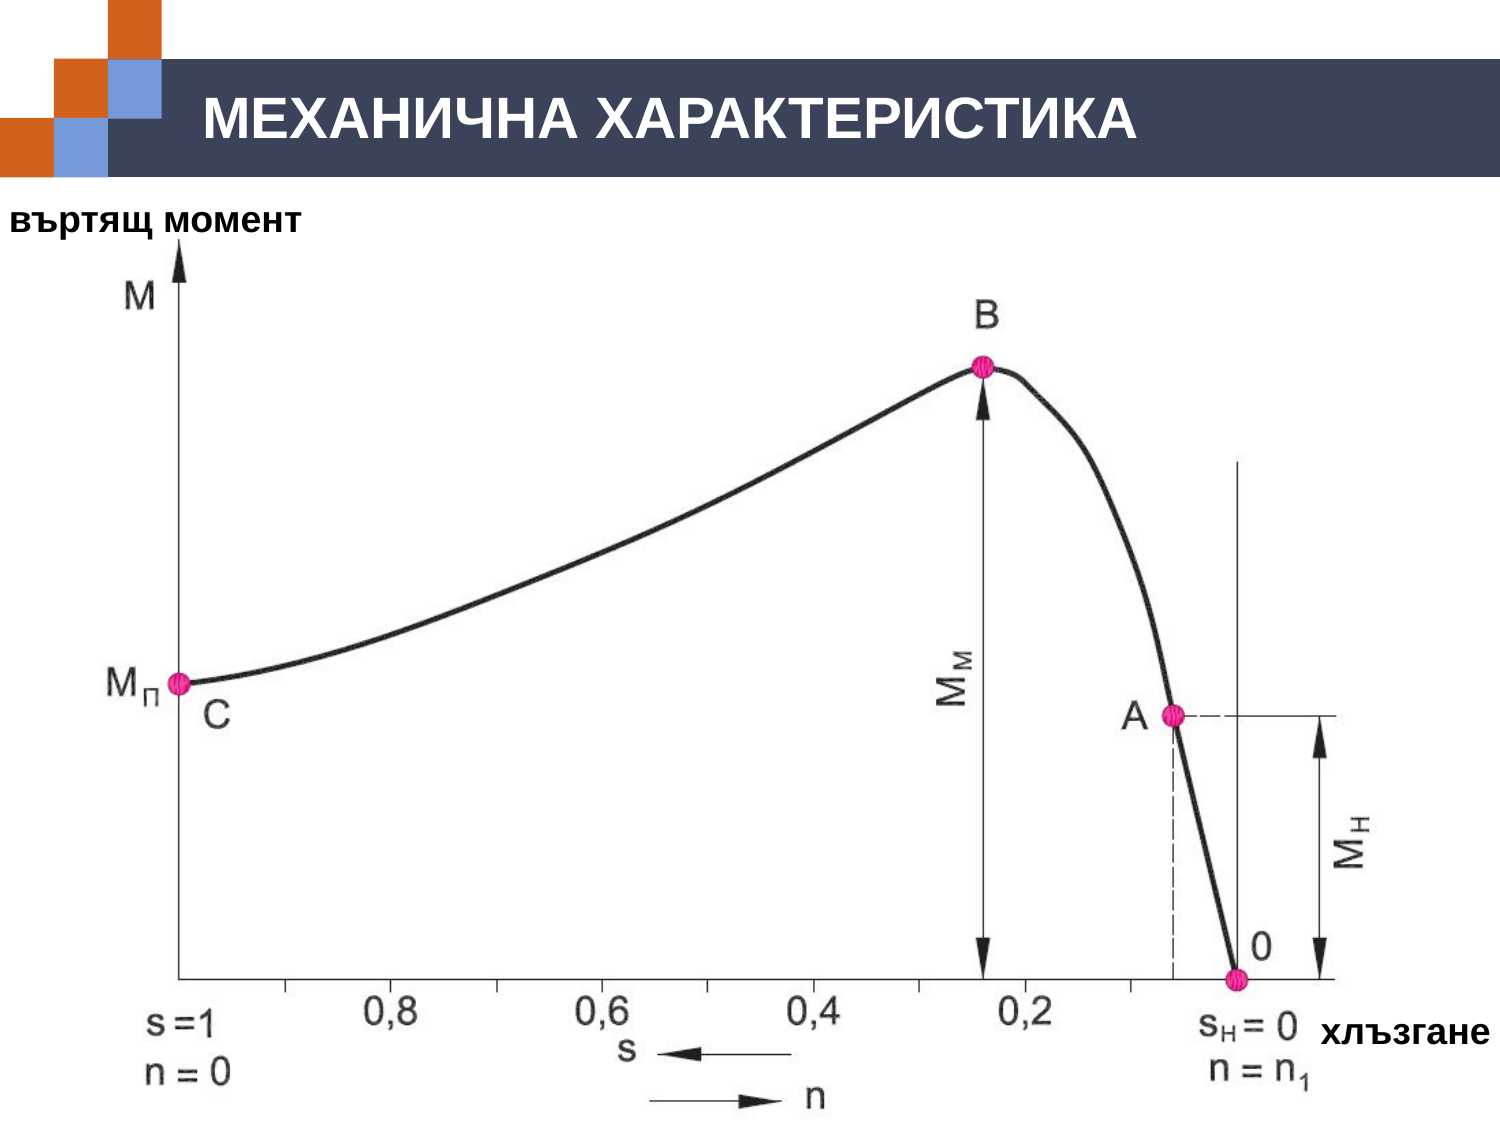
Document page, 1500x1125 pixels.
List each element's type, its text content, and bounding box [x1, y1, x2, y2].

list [99, 212, 1383, 1125]
text_box хлъзгане [1387, 999, 1500, 1060]
title МЕХАНИЧНА ХАРАКТЕРИСТИКА [187, 74, 1401, 156]
text_box въртящ момент [0, 187, 318, 248]
